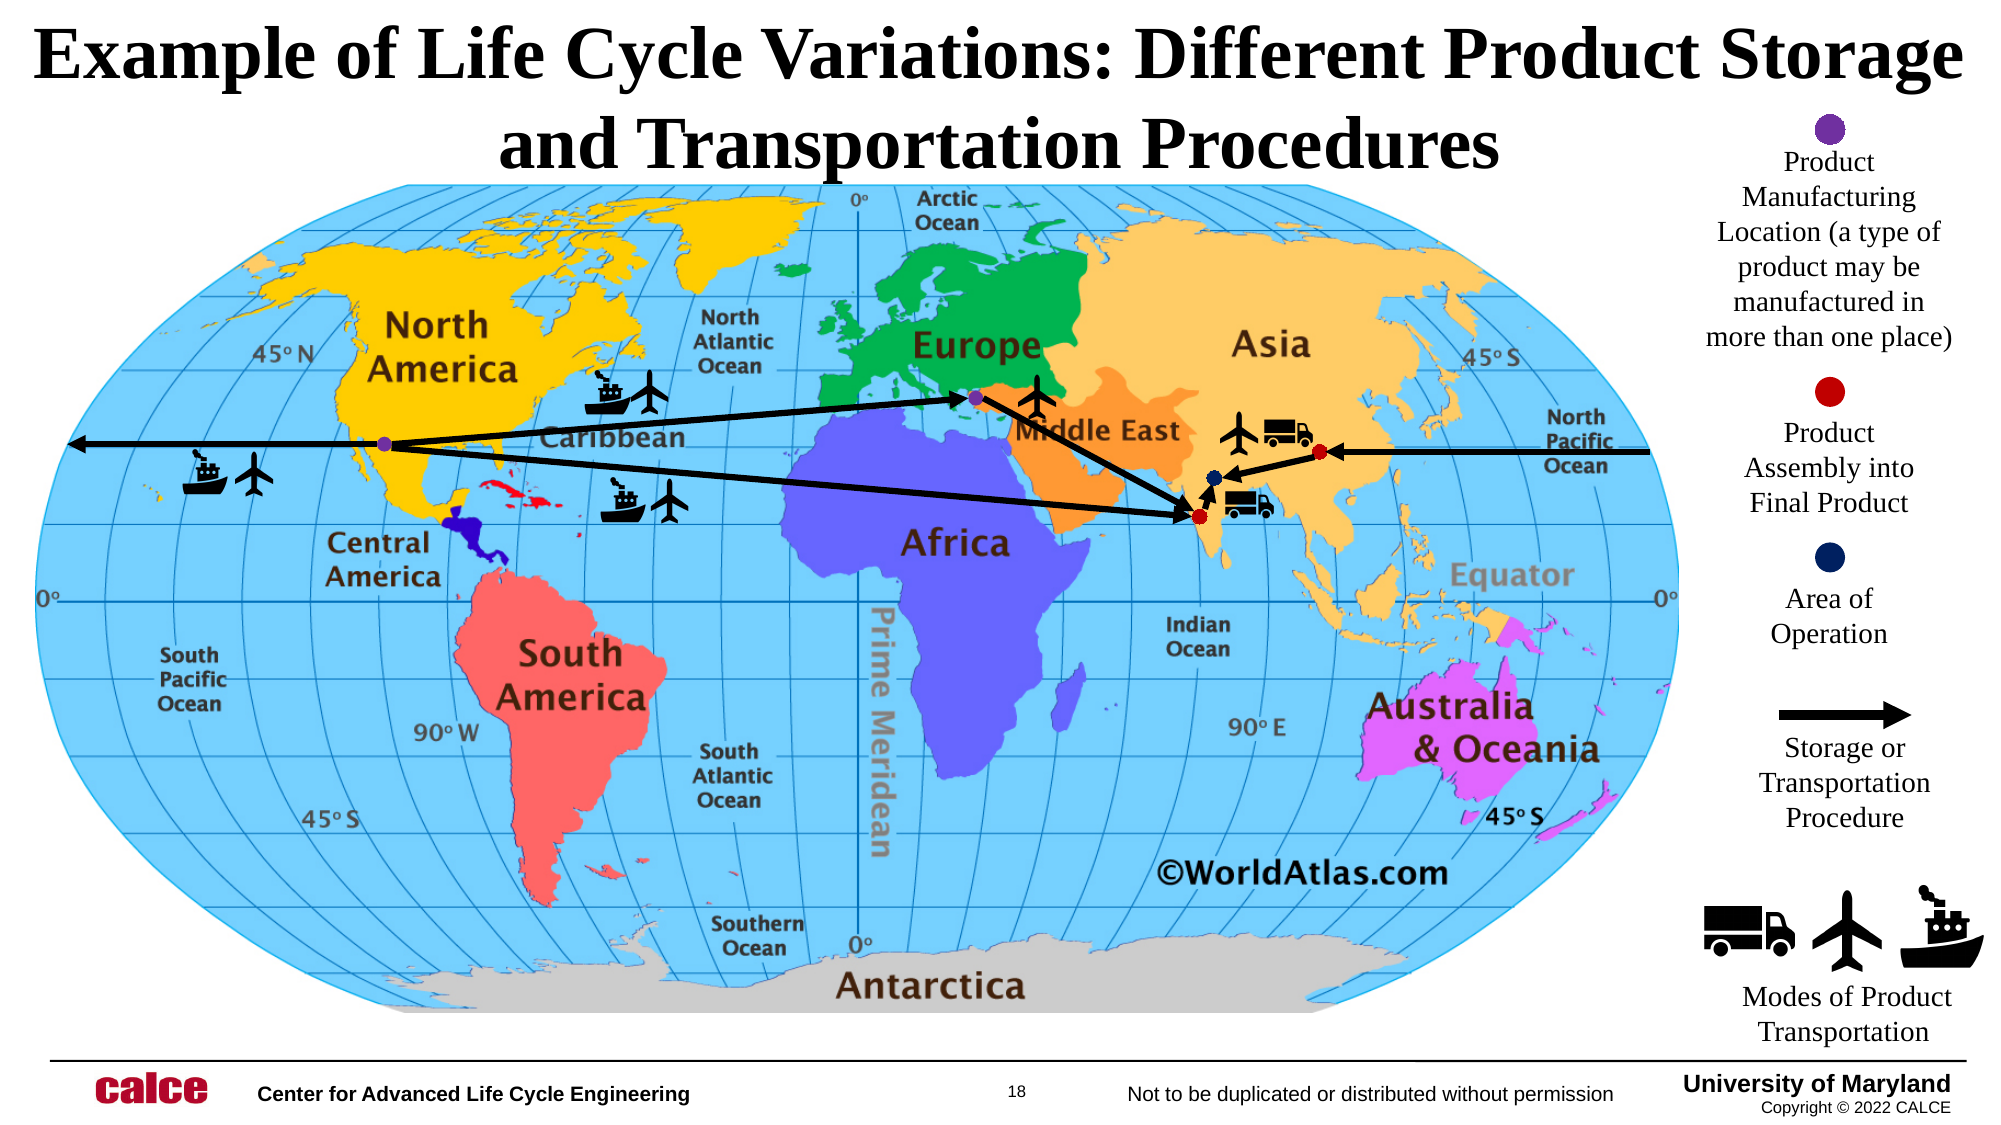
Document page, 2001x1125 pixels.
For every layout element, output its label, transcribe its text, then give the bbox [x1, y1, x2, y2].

picture [94, 1070, 209, 1107]
text_box Modes of Product Transportation [1725, 987, 1970, 1055]
text_box Product Assembly into Final Product [1724, 406, 1935, 526]
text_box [391, 397, 969, 445]
picture [1700, 881, 1990, 980]
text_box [983, 397, 1195, 512]
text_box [391, 447, 979, 517]
text_box [1815, 542, 1846, 572]
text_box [1204, 482, 1213, 510]
title Example of Life Cycle Variations: Different Product Storage and Transportation Procedures [0, 24, 2000, 163]
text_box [1221, 467, 1315, 479]
text_box Area of Operation [1749, 572, 1909, 658]
picture [34, 184, 1679, 1013]
text_box Product Manufacturing Location (a type of product may be manufactured in more than one place) [1687, 135, 1971, 360]
text_box [1815, 114, 1846, 135]
text_box Storage or Transportation Procedure [1740, 721, 1951, 841]
text_box [1815, 376, 1846, 406]
